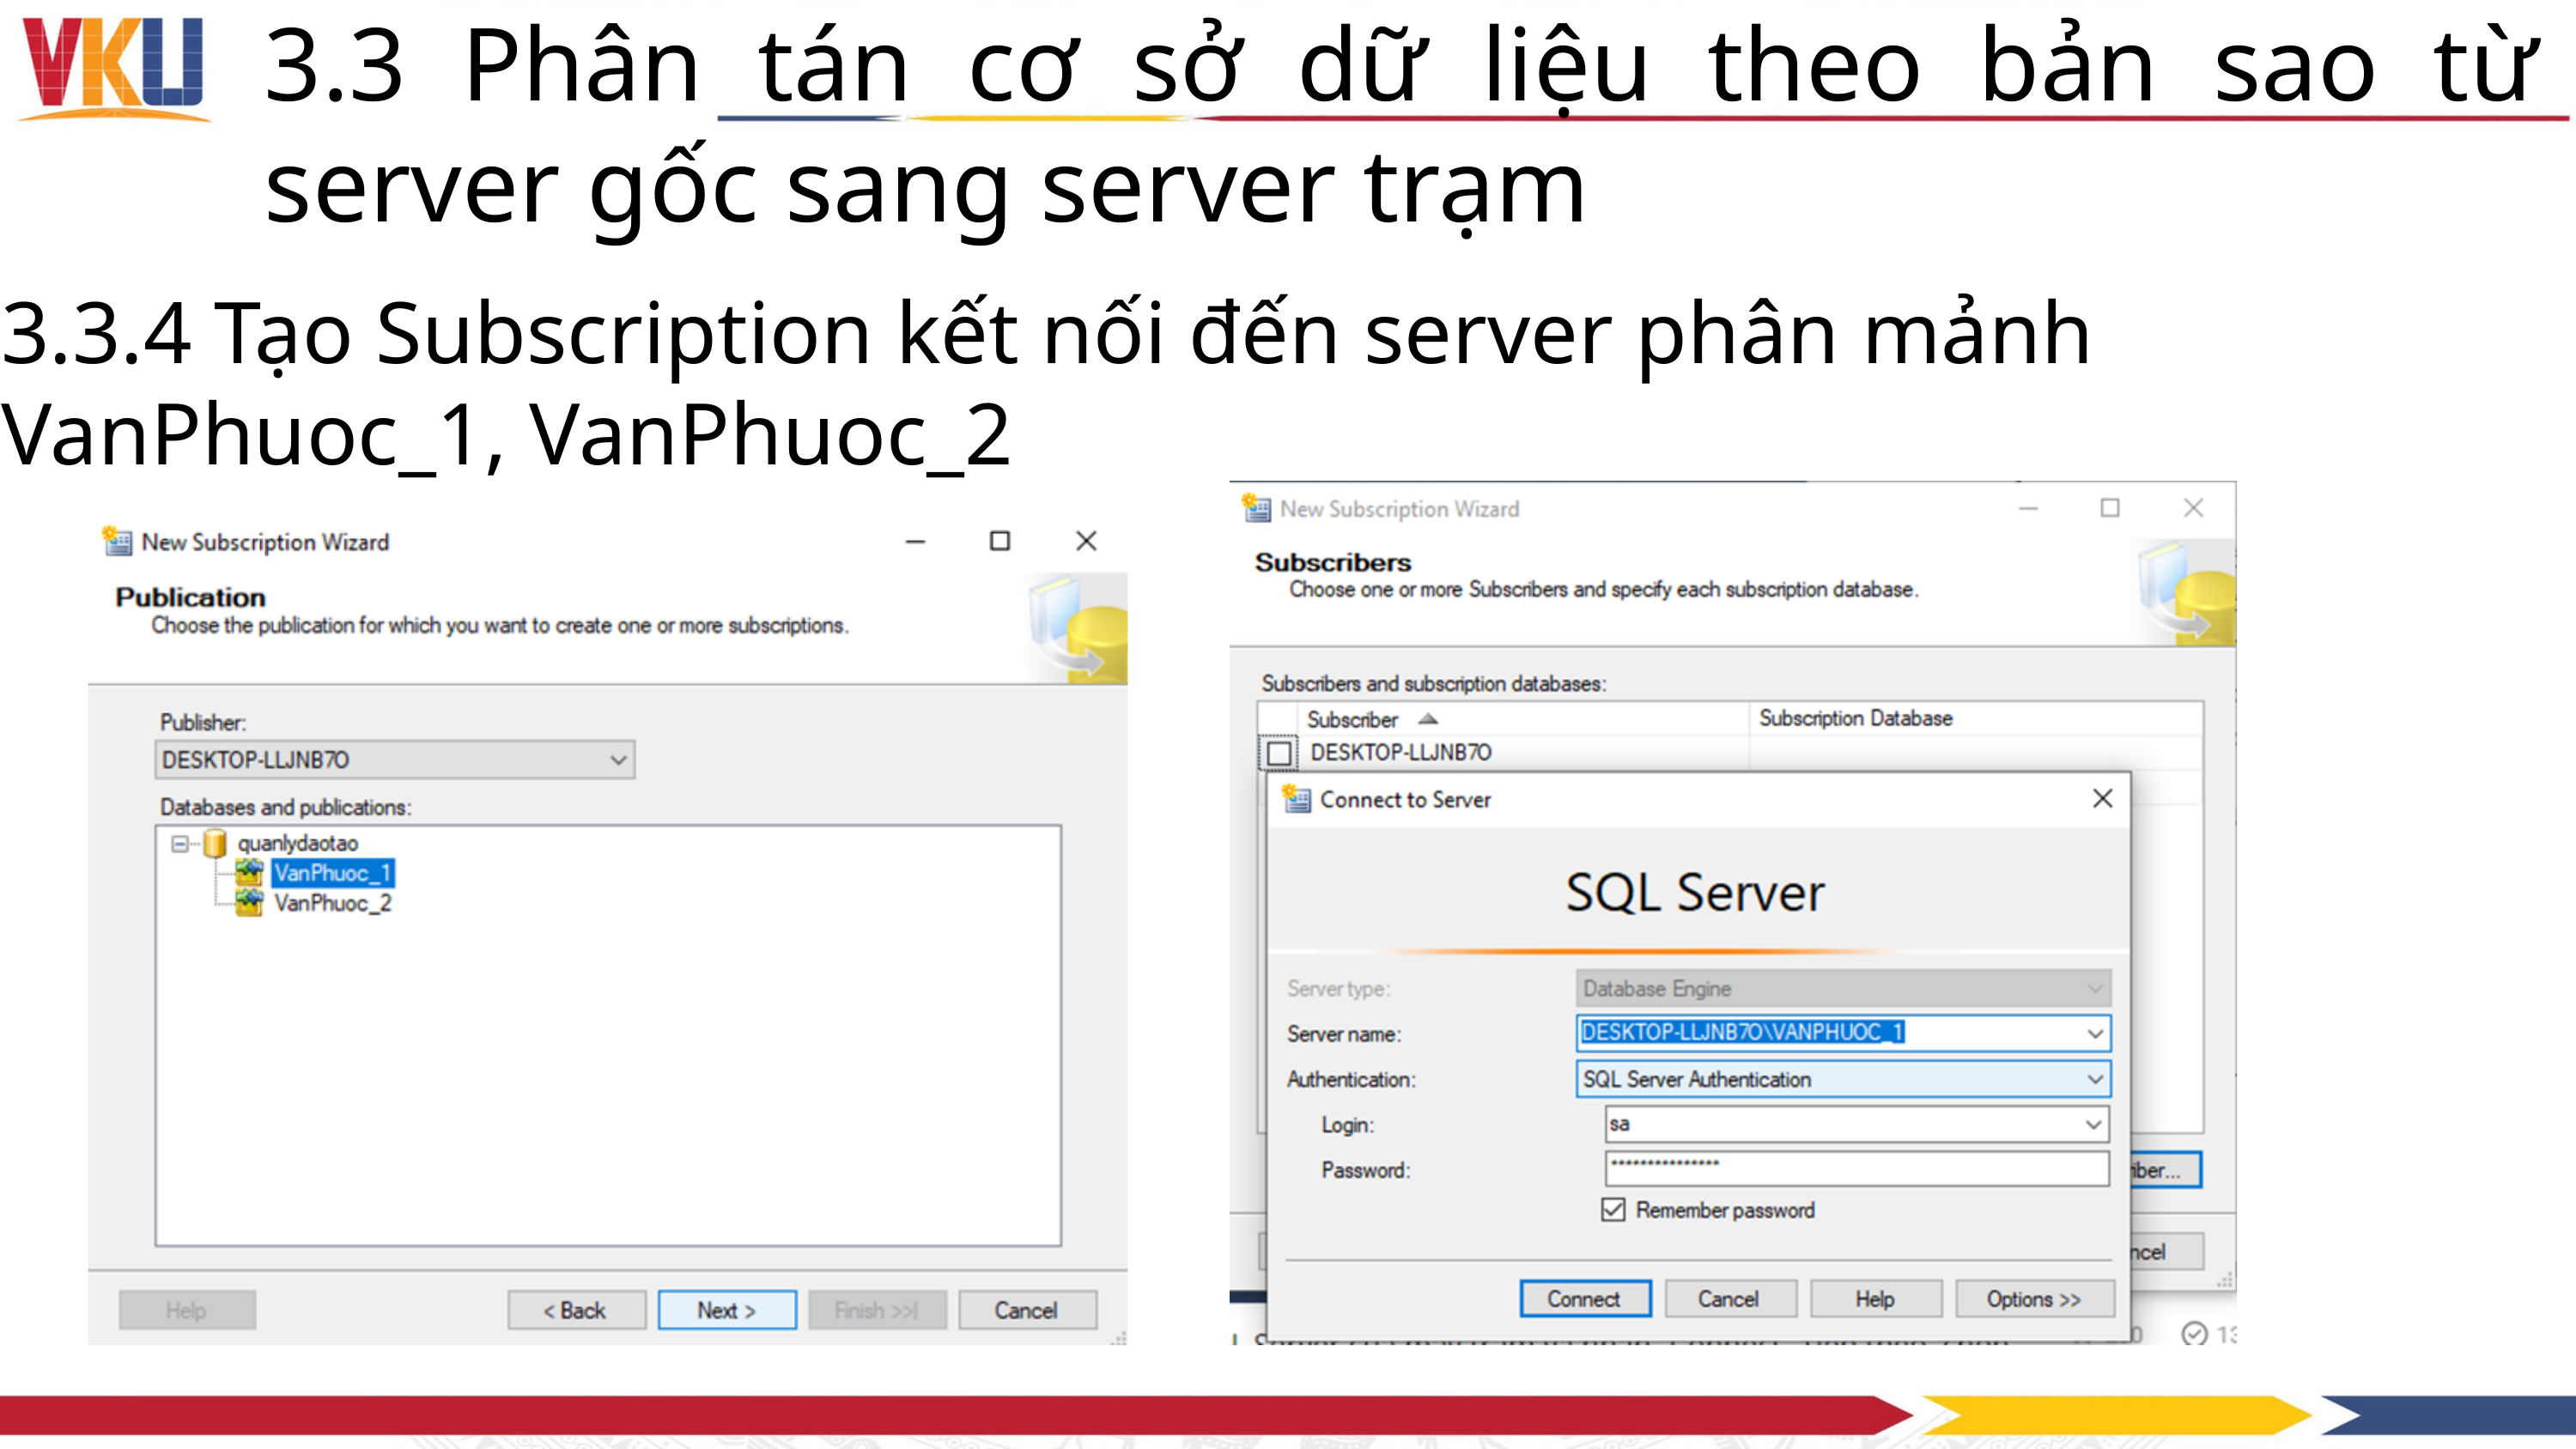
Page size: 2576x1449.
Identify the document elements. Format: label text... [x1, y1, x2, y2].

text_box [88, 517, 1128, 1345]
text_box [0, 0, 2576, 1449]
text_box 3.3.4 Tạo Subscription kết nối đến server phân mảnh VanPhuoc_1, VanPhuoc_2 [1, 278, 2542, 482]
text_box 3.3 Phân tán cơ sở dữ liệu theo bản sao từ server gốc sang server trạm [264, 0, 2540, 242]
text_box [1230, 482, 2238, 1345]
